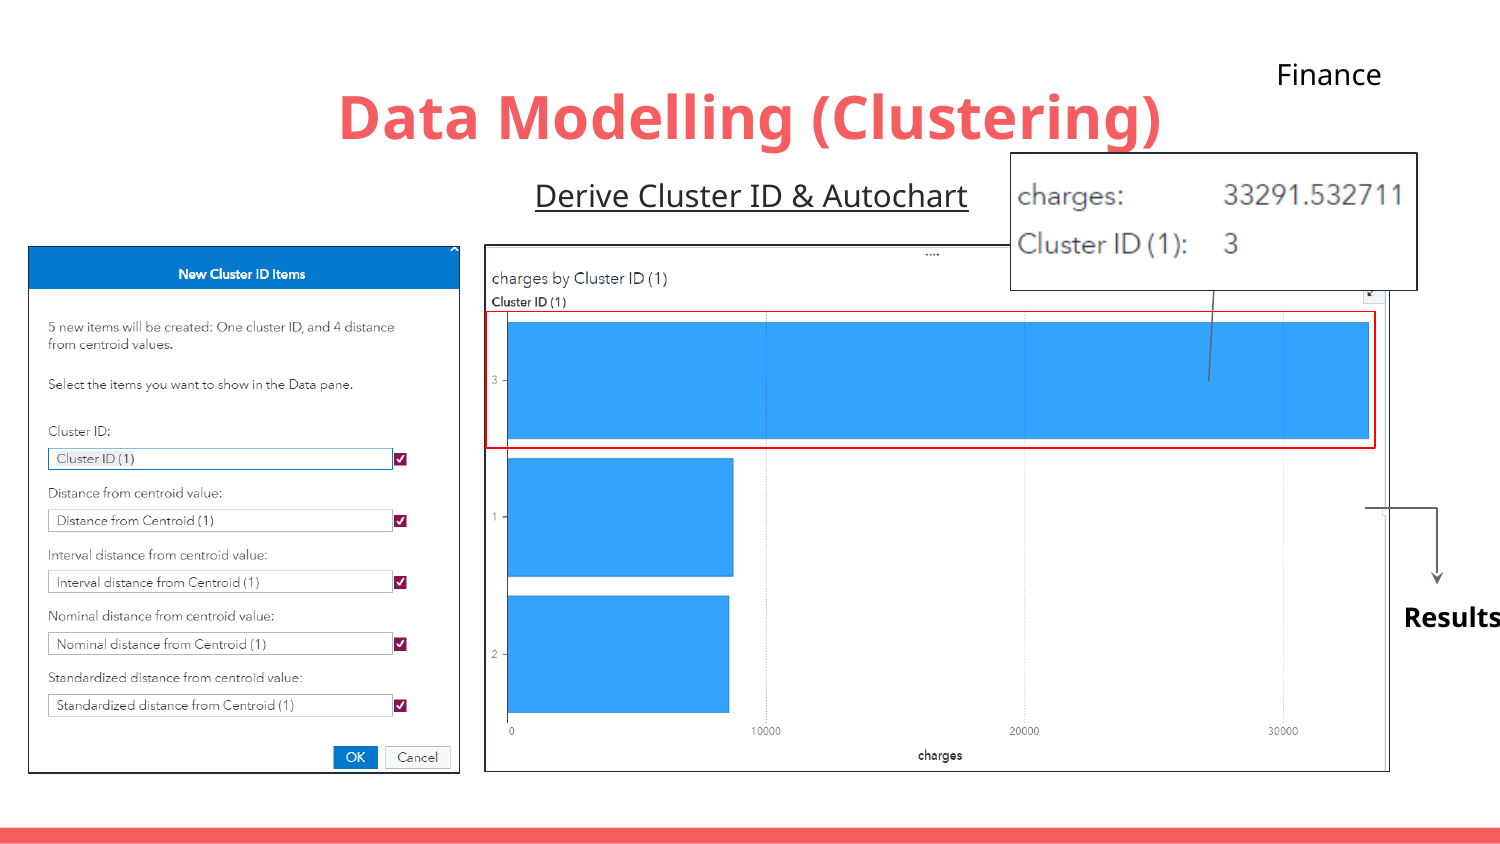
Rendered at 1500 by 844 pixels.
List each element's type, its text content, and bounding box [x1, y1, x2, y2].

picture [485, 153, 1417, 771]
text_box Finance [1261, 41, 1449, 107]
picture [28, 247, 459, 773]
title Data Modelling (Clustering) [51, 64, 1449, 167]
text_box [1208, 299, 1215, 382]
text_box Derive Cluster ID & Autochart [265, 150, 1238, 229]
text_box Results [1394, 585, 1500, 648]
